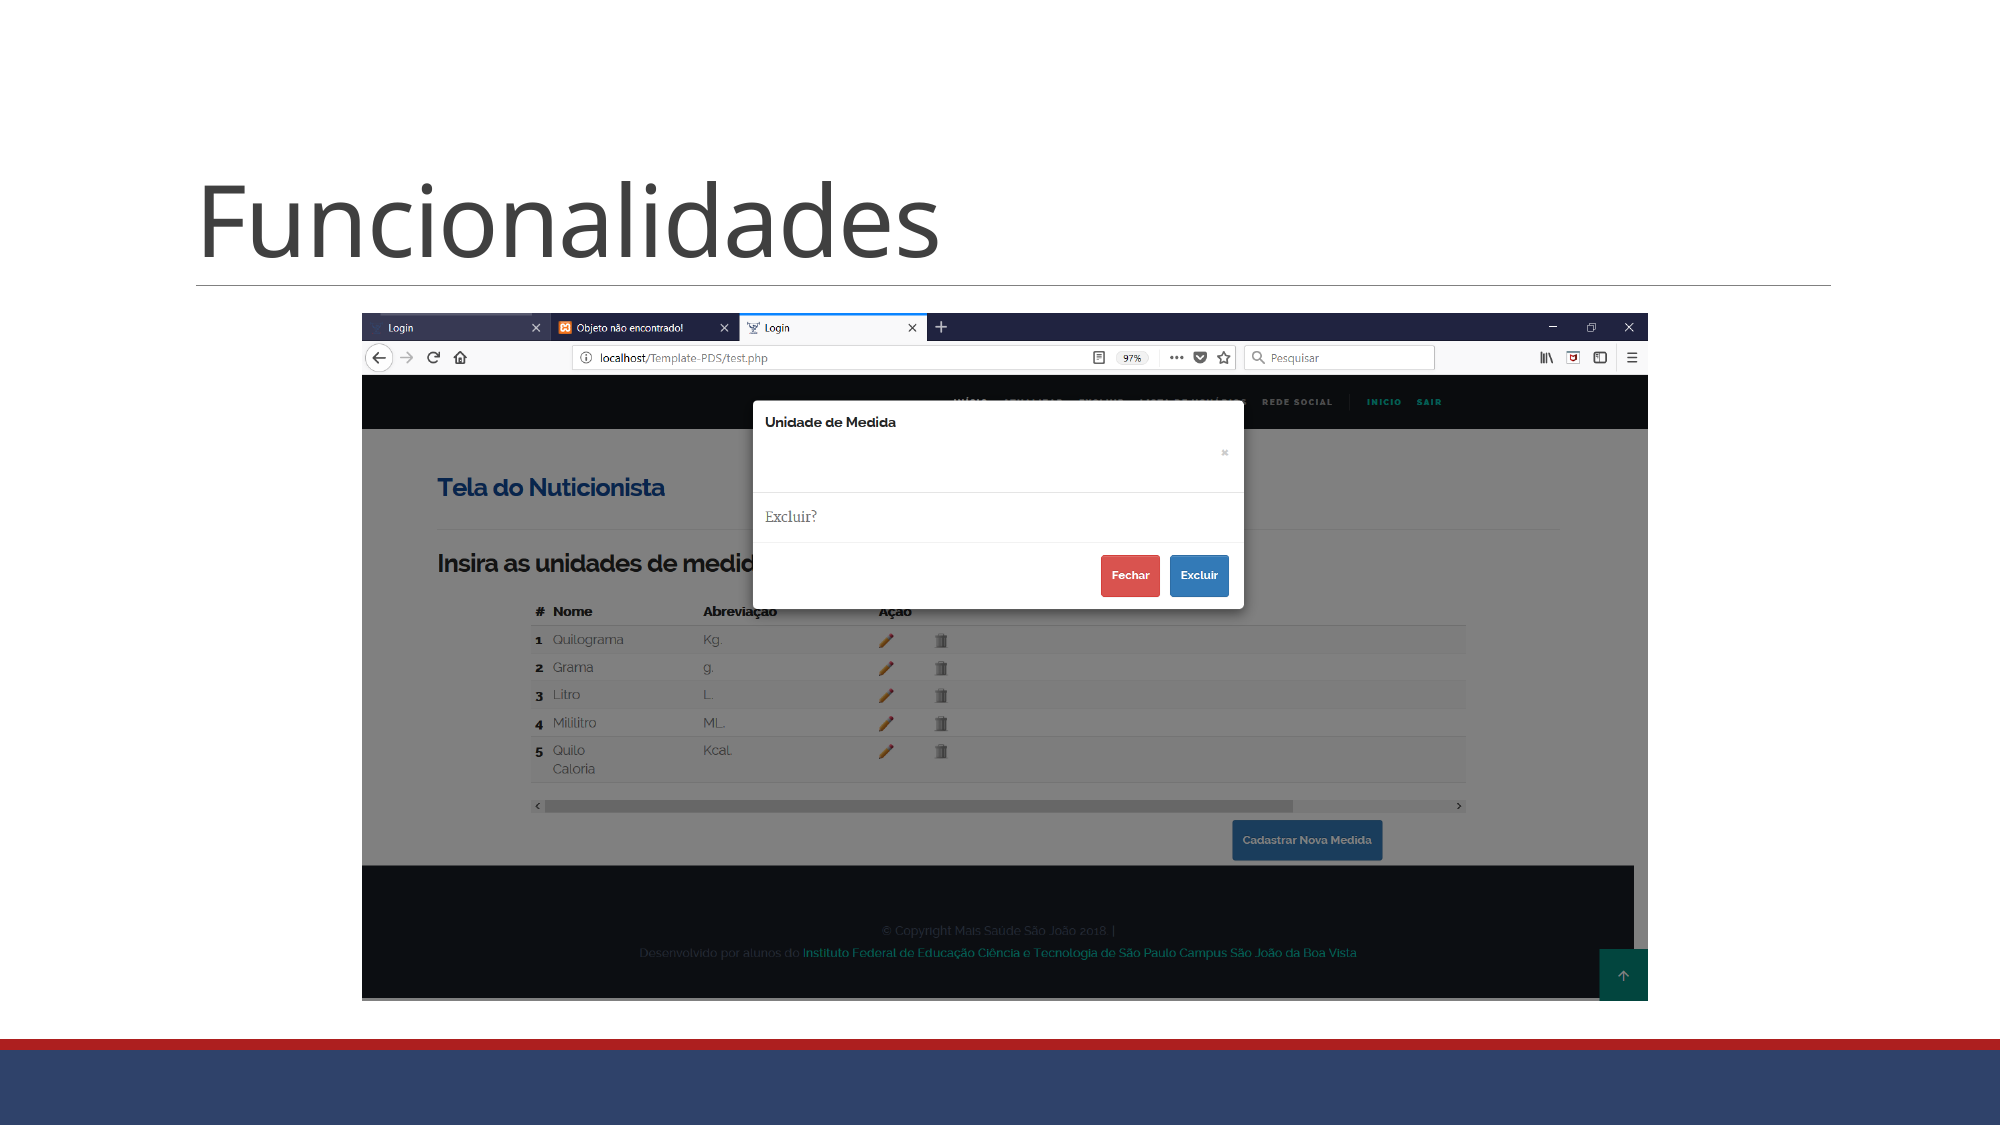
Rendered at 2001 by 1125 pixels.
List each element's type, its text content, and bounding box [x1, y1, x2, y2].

picture [362, 312, 1648, 1002]
title Funcionalidades [180, 47, 1830, 285]
